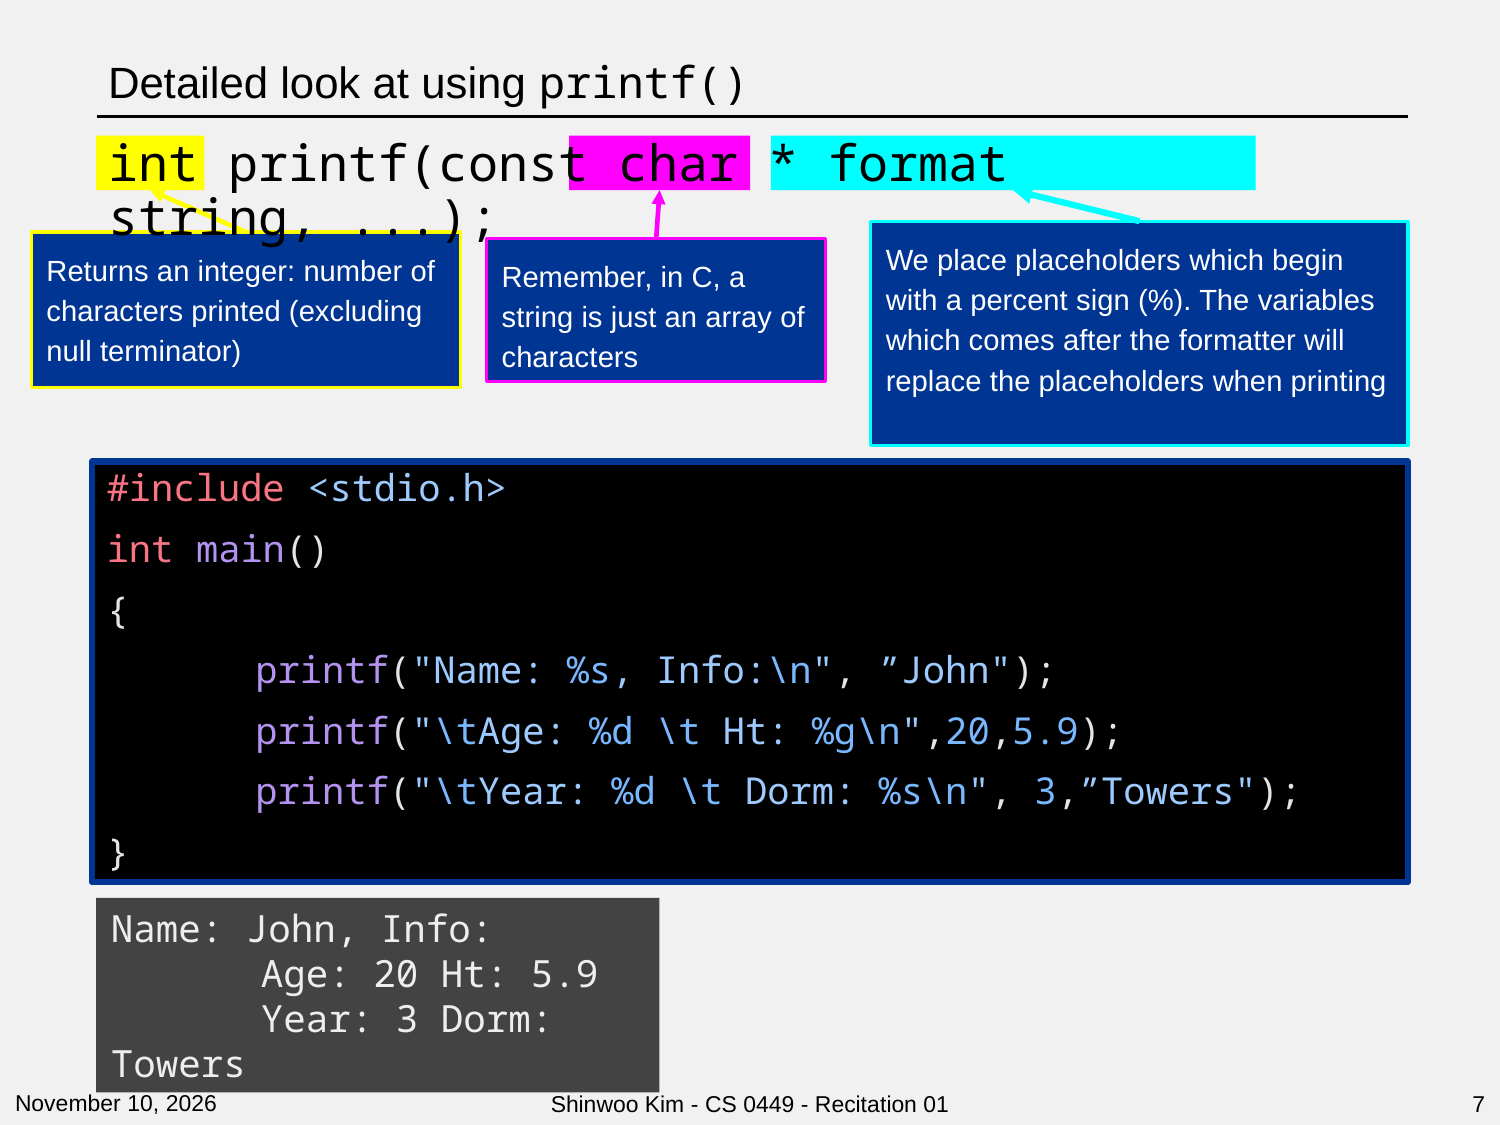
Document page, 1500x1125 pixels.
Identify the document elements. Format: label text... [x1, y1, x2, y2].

text_box We place placeholders which begin with a percent sign (%). The variables which comes after the formatter will replace the placeholders when printing [870, 221, 1408, 446]
text_box Remember, in C, a string is just an array of characters [486, 238, 826, 382]
text_box Returns an integer: number of characters printed (excluding null terminator) [31, 232, 461, 388]
footer Shinwoo Kim - CS 0449 - Recitation 01 [496, 1065, 1004, 1125]
slide_number 7 [1162, 1065, 1500, 1125]
list int printf(const char * format string, ...); [93, 131, 1408, 217]
title Detailed look at using printf() [93, 3, 1407, 116]
text_box #include <stdio.h> int main() { printf("Name: %s, Info:\n", ”John"); printf("\tAge: %d \t Ht: %g\n",20,5.9); printf("\tYear: %d \t Dorm: %s\n", 3,”Towers"); } [91, 461, 1409, 882]
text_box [150, 190, 247, 233]
text_box Name: John, Info: Age: 20 Ht: 5.9 Year: 3 Dorm: Towers [96, 897, 660, 1093]
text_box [656, 190, 660, 239]
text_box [1013, 190, 1140, 222]
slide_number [0, 1063, 338, 1124]
